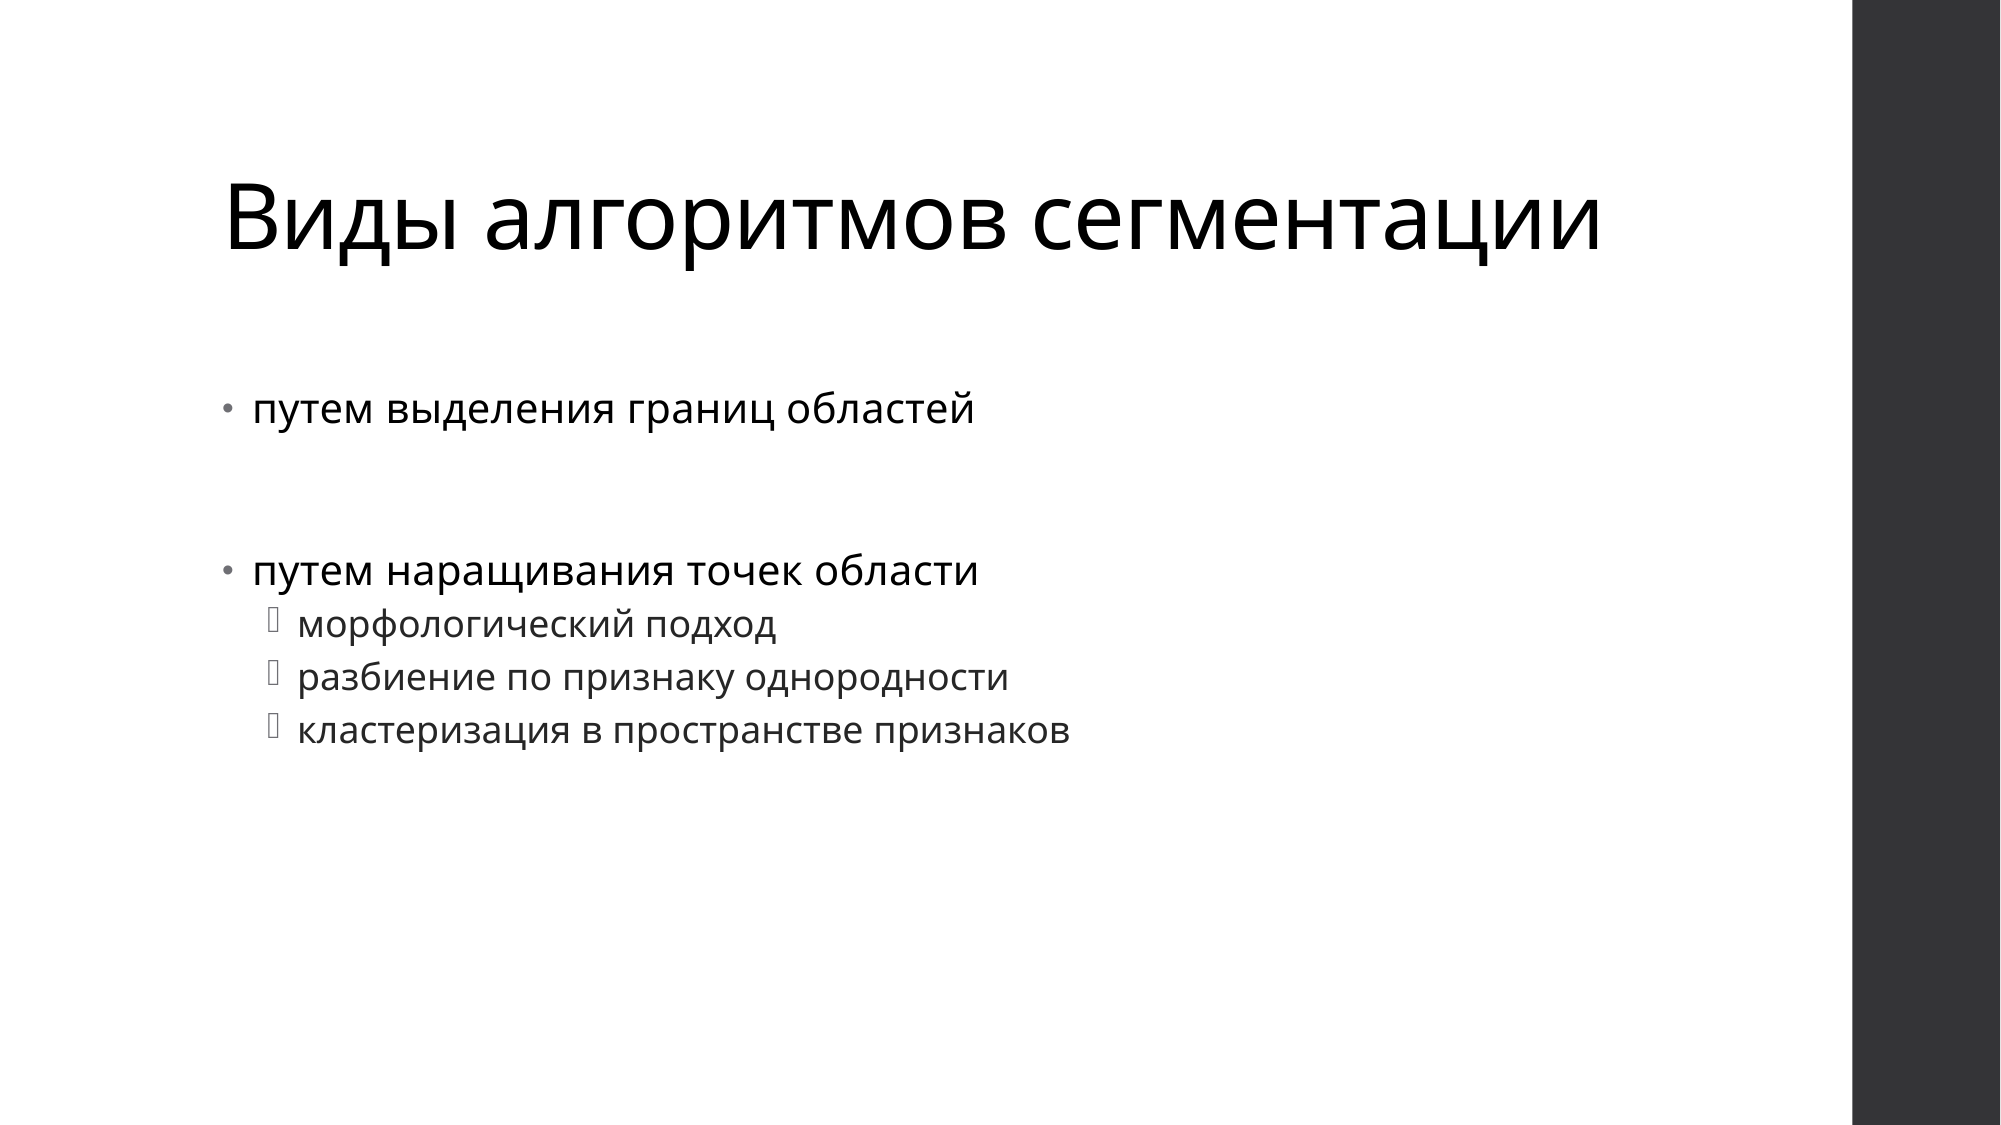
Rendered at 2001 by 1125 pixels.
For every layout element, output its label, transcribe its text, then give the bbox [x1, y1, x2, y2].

title Виды алгоритмов сегментации [206, 60, 1797, 278]
list путем выделения границ областей путем наращивания точек области морфологический подход разбиение по признаку однородности кластеризация в пространстве признаков [206, 299, 1617, 1014]
